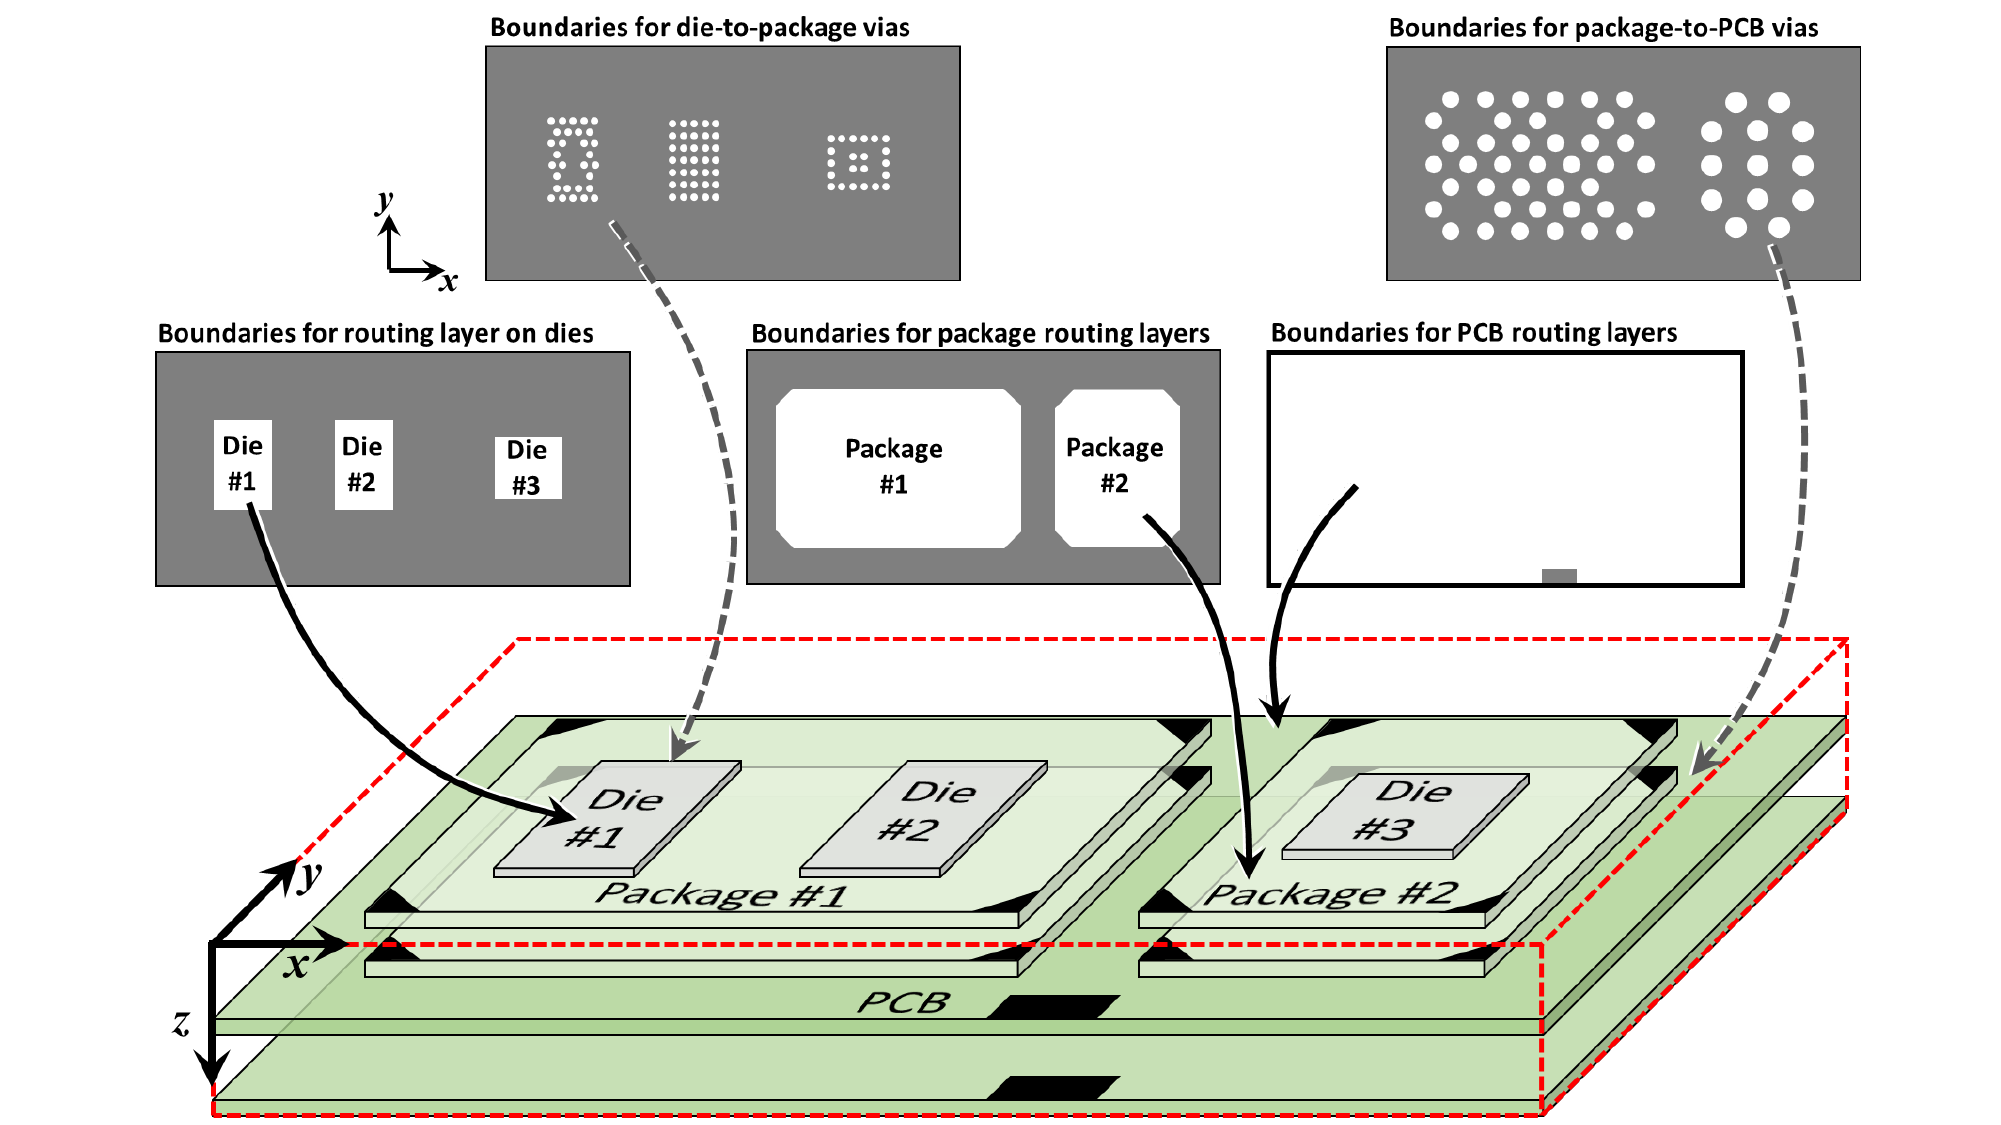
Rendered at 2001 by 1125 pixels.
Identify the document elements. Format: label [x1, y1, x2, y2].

picture [139, 0, 1861, 1125]
